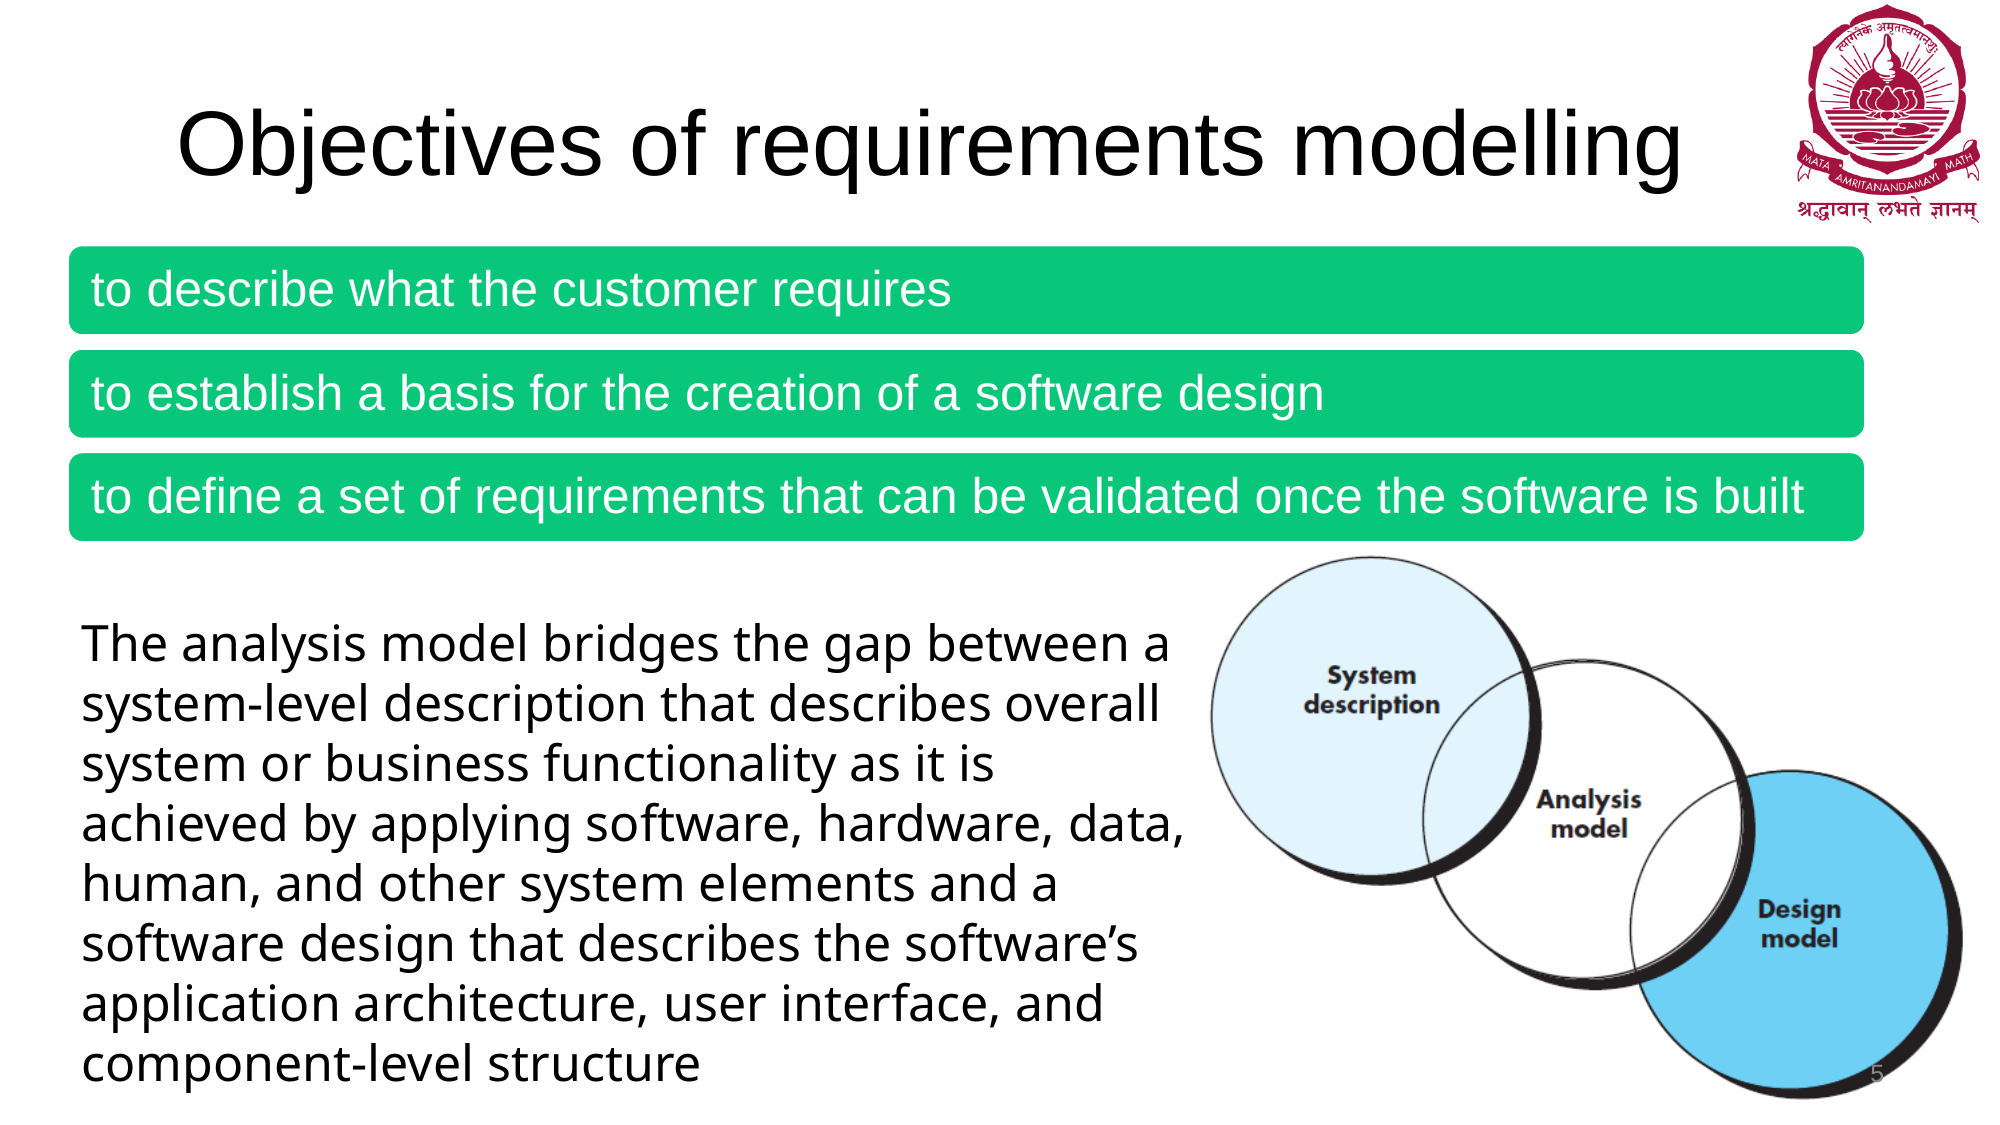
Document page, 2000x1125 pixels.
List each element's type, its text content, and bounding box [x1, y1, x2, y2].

picture [1174, 540, 1983, 1108]
text_box The analysis model bridges the gap between a system-level description that describes overall system or business functionality as it is achieved by applying software, hardware, data, human, and other system elements and a software design that describes the software’s application architecture, user interface, and component-level structure [66, 604, 1174, 1100]
title Objectives of requirements modelling [99, 45, 1763, 224]
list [66, 224, 1867, 563]
picture [1776, 1, 2000, 225]
